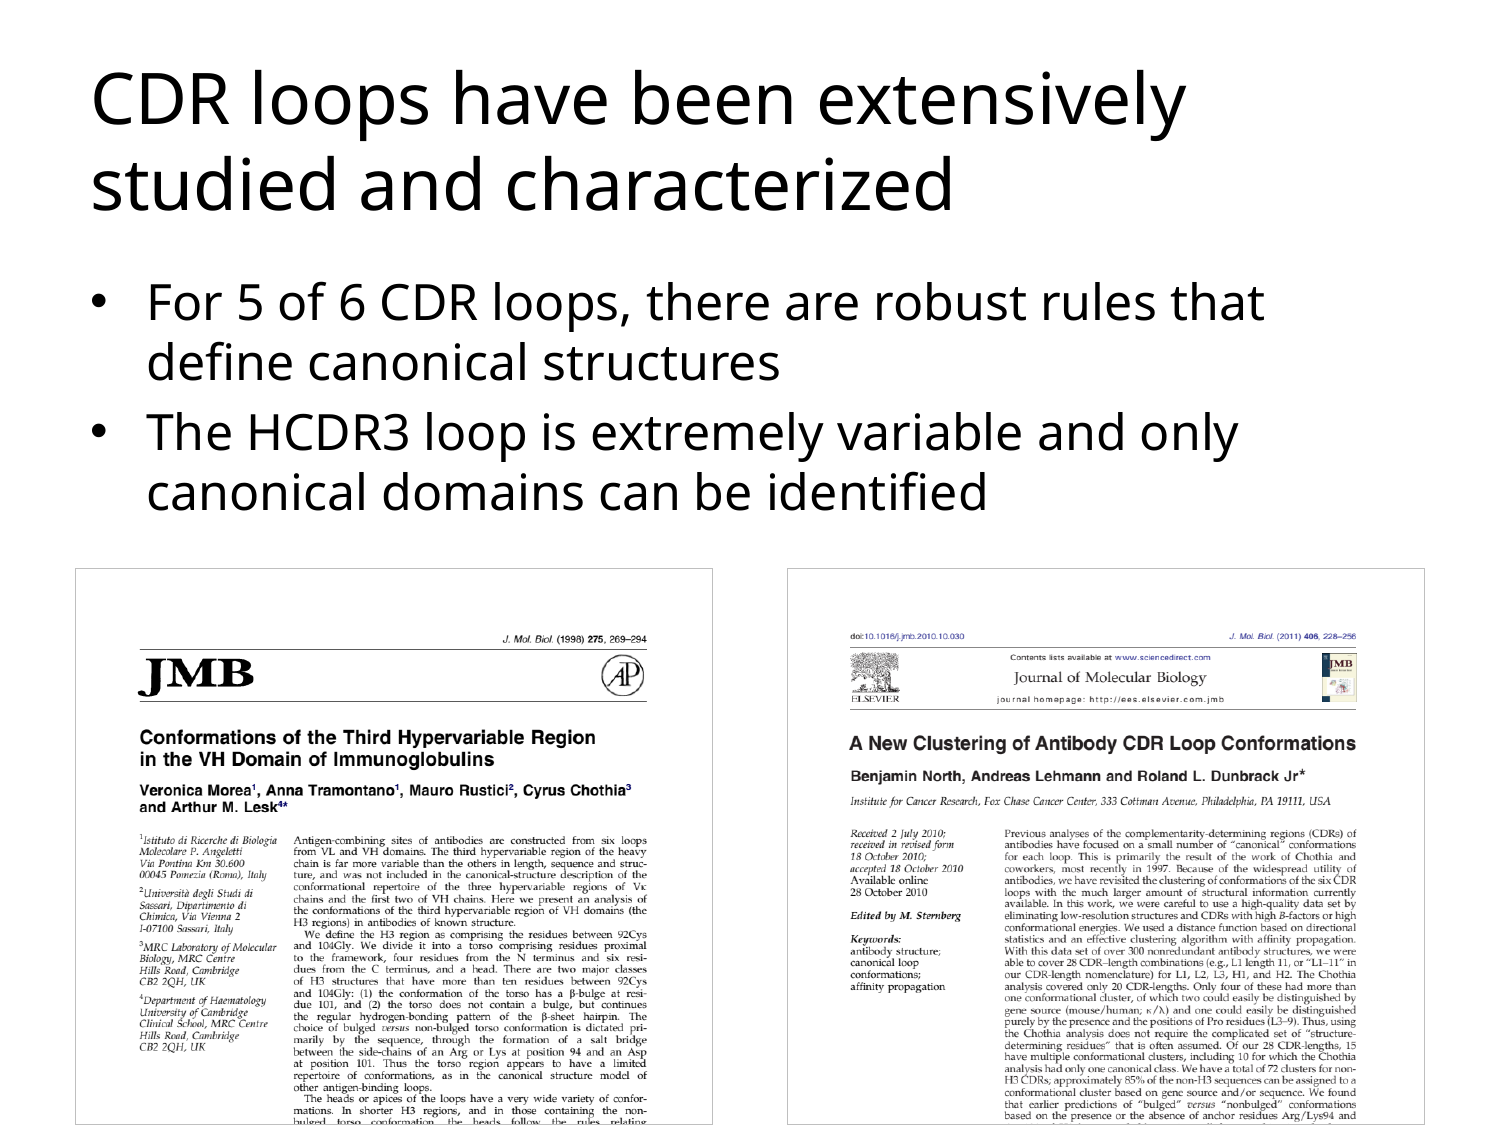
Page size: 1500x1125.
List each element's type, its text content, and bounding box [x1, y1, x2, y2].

picture [74, 567, 713, 1125]
picture [787, 567, 1426, 1125]
title CDR loops have been extensively studied and characterized [75, 45, 1425, 233]
list For 5 of 6 CDR loops, there are robust rules that define canonical structures The HCDR3 loop is extremely variable and only canonical domains can be identified [75, 262, 1425, 1005]
